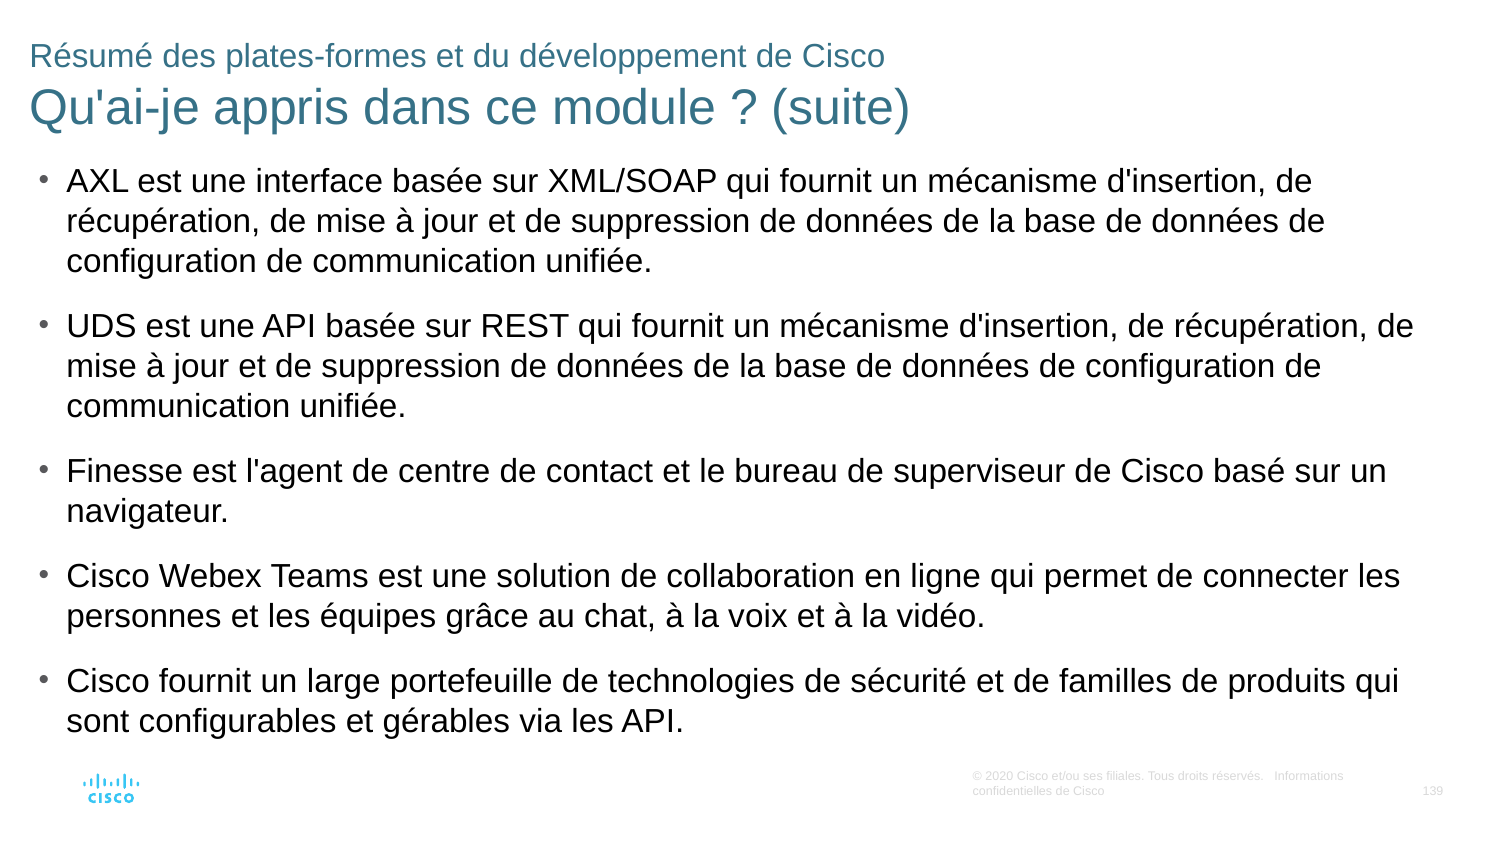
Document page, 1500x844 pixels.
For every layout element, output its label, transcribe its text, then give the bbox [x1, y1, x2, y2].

title Résumé des plates-formes et du développement de Cisco Qu'ai-je appris dans ce module ? (suite) [14, 12, 1474, 156]
list AXL est une interface basée sur XML/SOAP qui fournit un mécanisme d'insertion, de récupération, de mise à jour et de suppression de données de la base de données de configuration de communication unifiée. UDS est une API basée sur REST qui fournit un mécanisme d'insertion, de récupération, de mise à jour et de suppression de données de la base de données de configuration de communication unifiée. Finesse est l'agent de centre de contact et le bureau de superviseur de Cisco basé sur un navigateur. Cisco Webex Teams est une solution de collaboration en ligne qui permet de connecter les personnes et les équipes grâce au chat, à la voix et à la vidéo. Cisco fournit un large portefeuille de technologies de sécurité et de familles de produits qui sont configurables et gérables via les API. [23, 151, 1463, 727]
